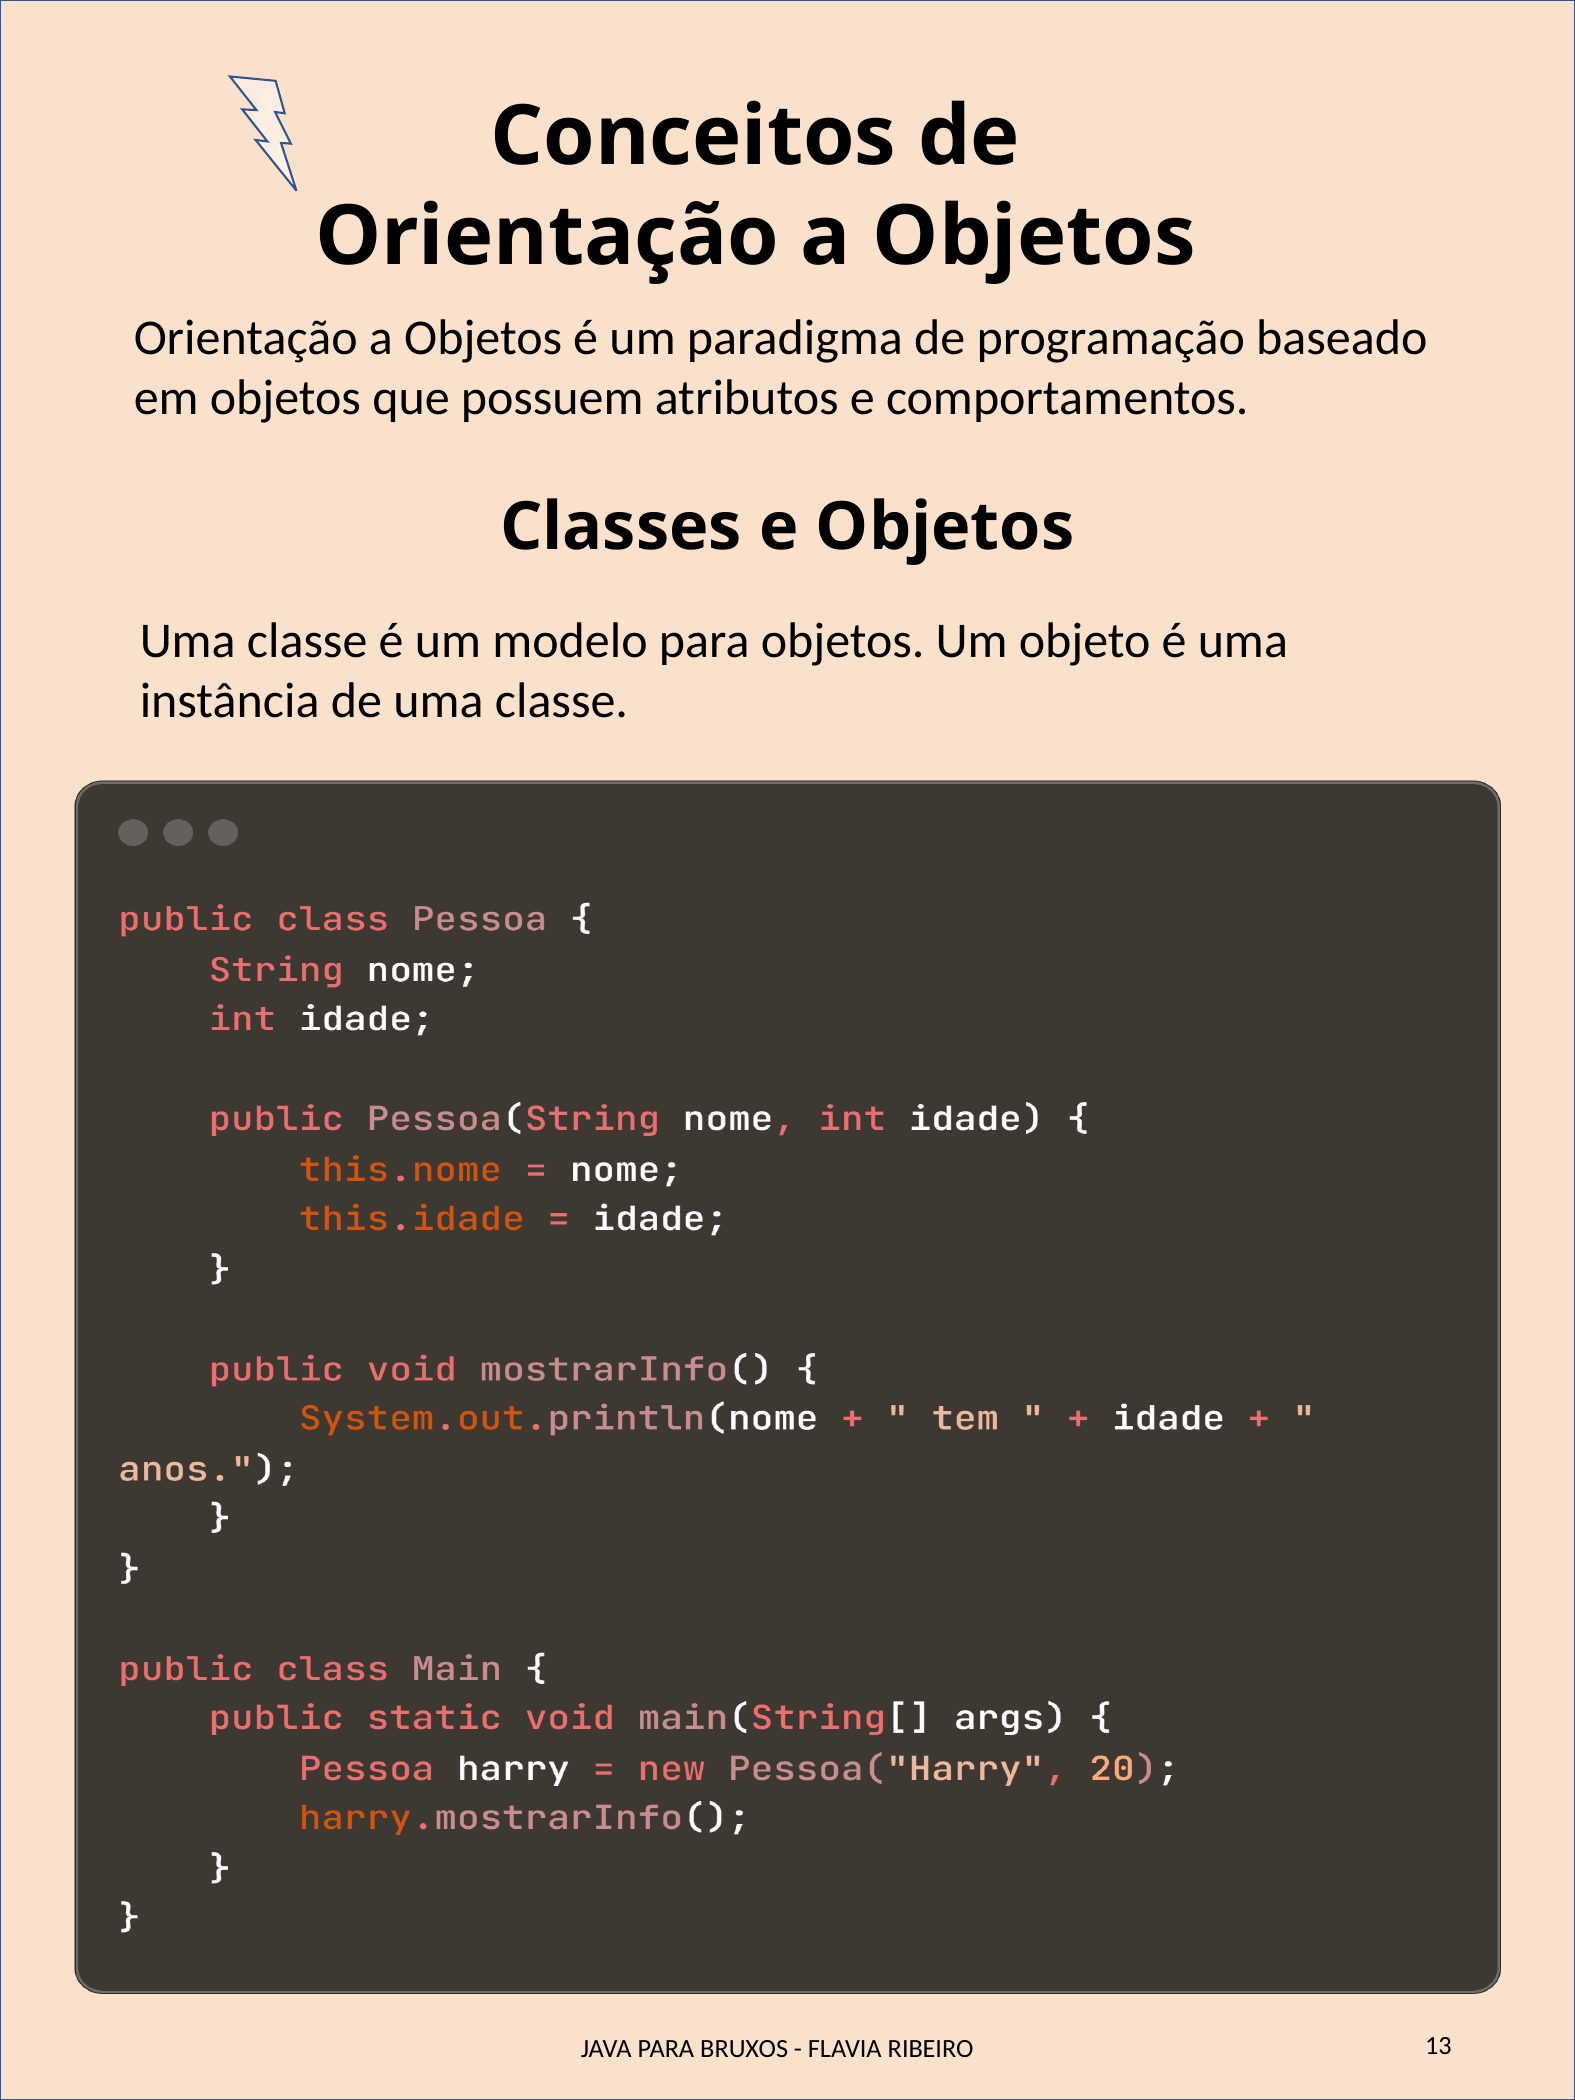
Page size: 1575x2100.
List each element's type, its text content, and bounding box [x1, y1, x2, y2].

footer JAVA PARA BRUXOS - FLAVIA RIBEIRO [511, 2027, 1043, 2100]
text_box Conceitos de Orientação a Objetos [266, 73, 1245, 289]
text_box [0, 0, 1575, 2100]
text_box Uma classe é um modelo para objetos. Um objeto é uma instância de uma classe. [125, 600, 1450, 735]
picture [38, 748, 1537, 2027]
text_box Orientação a Objetos é um paradigma de programação baseado em objetos que possuem atributos e comportamentos. [118, 296, 1444, 432]
text_box Classes e Objetos [425, 475, 1150, 571]
slide_number 13 [1112, 2027, 1467, 2100]
text_box [227, 75, 298, 192]
